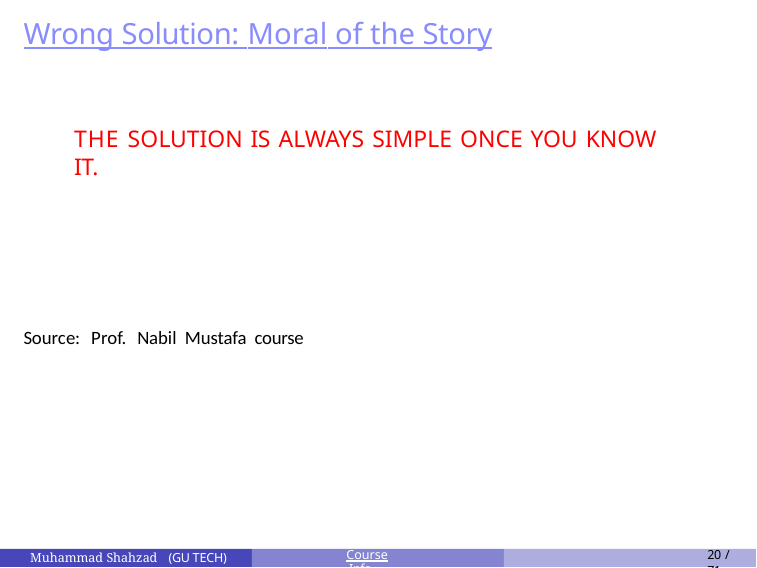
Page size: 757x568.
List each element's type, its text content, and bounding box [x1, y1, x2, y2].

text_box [0, 548, 757, 568]
title Wrong Solution: Moral of the Story [21, 12, 735, 111]
text_box THE SOLUTION IS ALWAYS SIMPLE ONCE YOU KNOW IT. [72, 122, 684, 180]
text_box Source: Prof. Nabil Mustafa course [21, 323, 312, 349]
